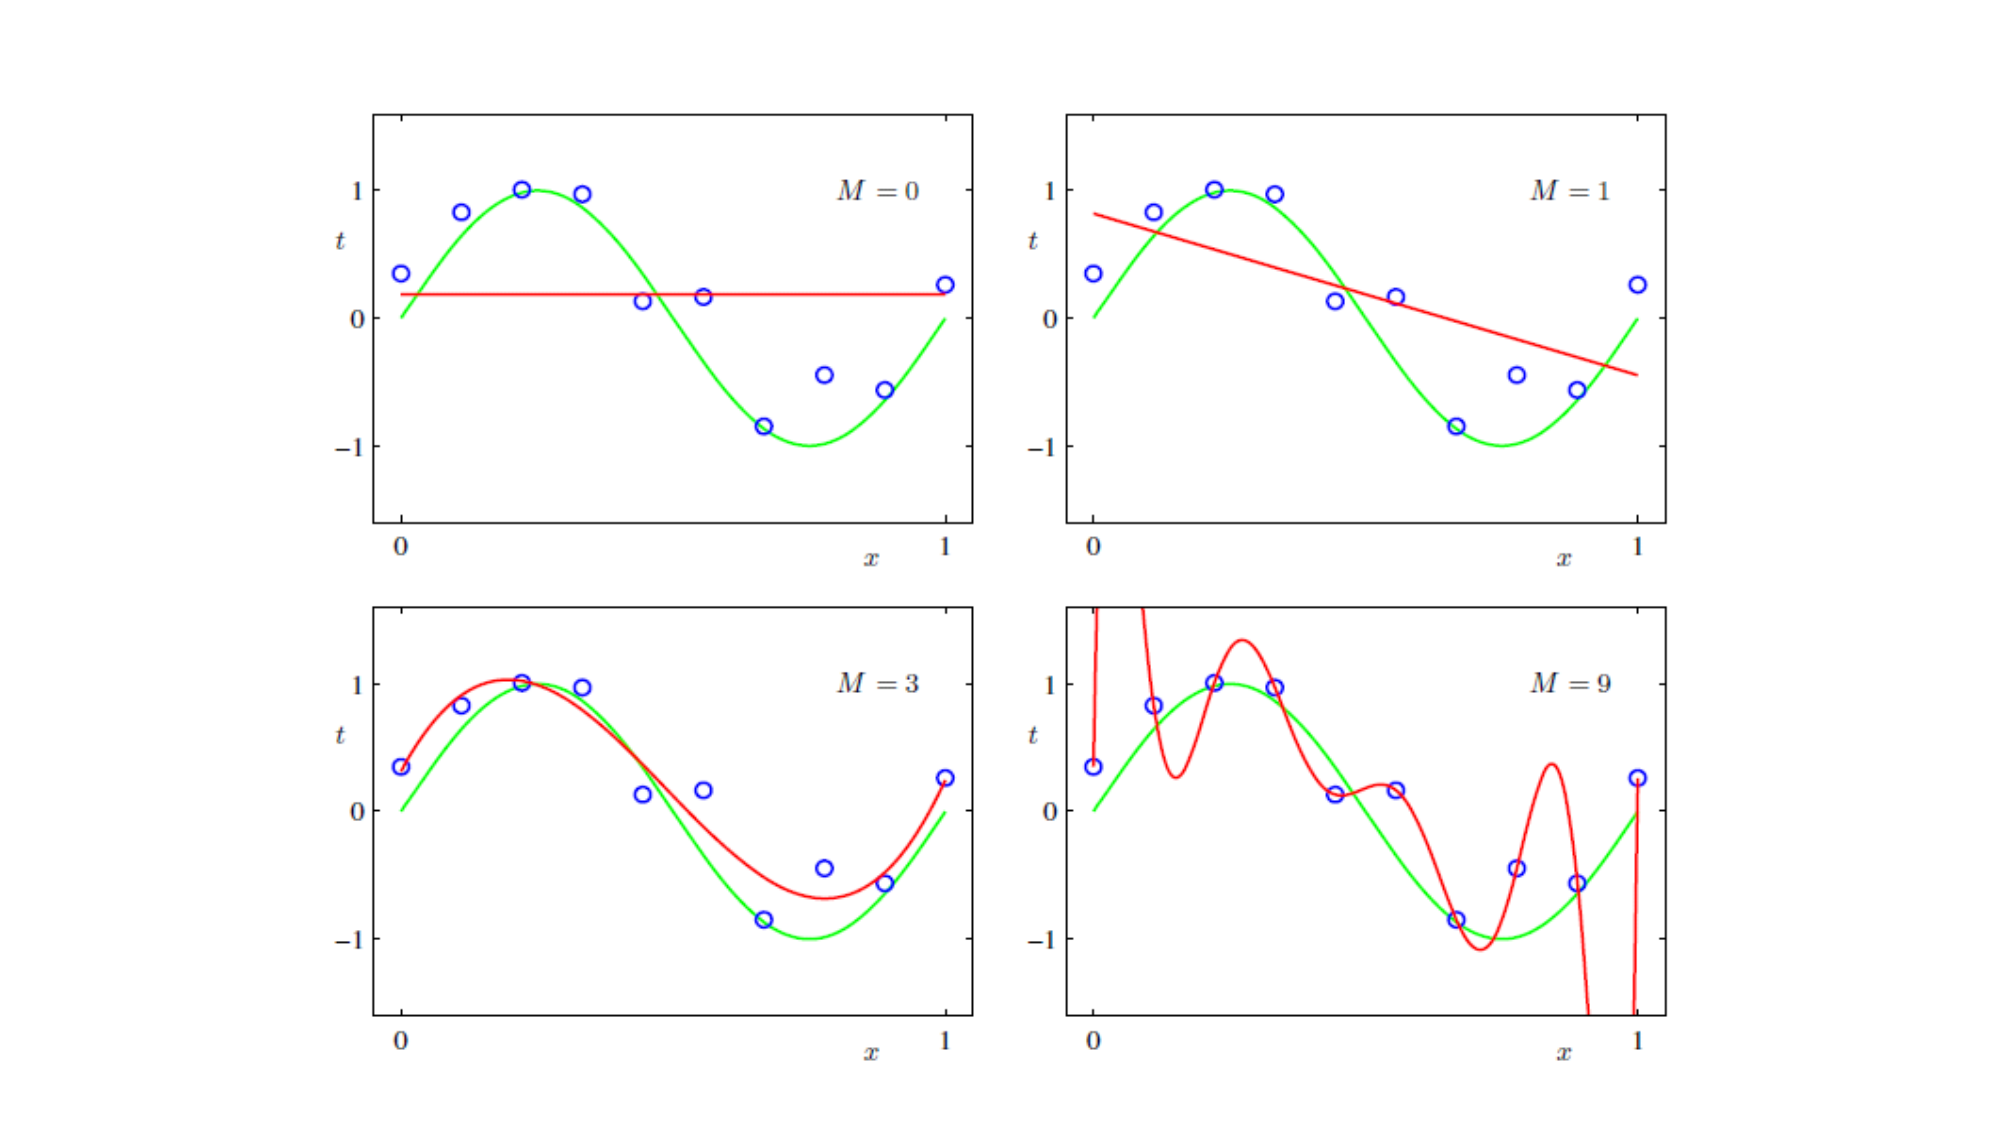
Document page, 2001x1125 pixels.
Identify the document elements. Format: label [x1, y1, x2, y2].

picture [288, 74, 1750, 1079]
